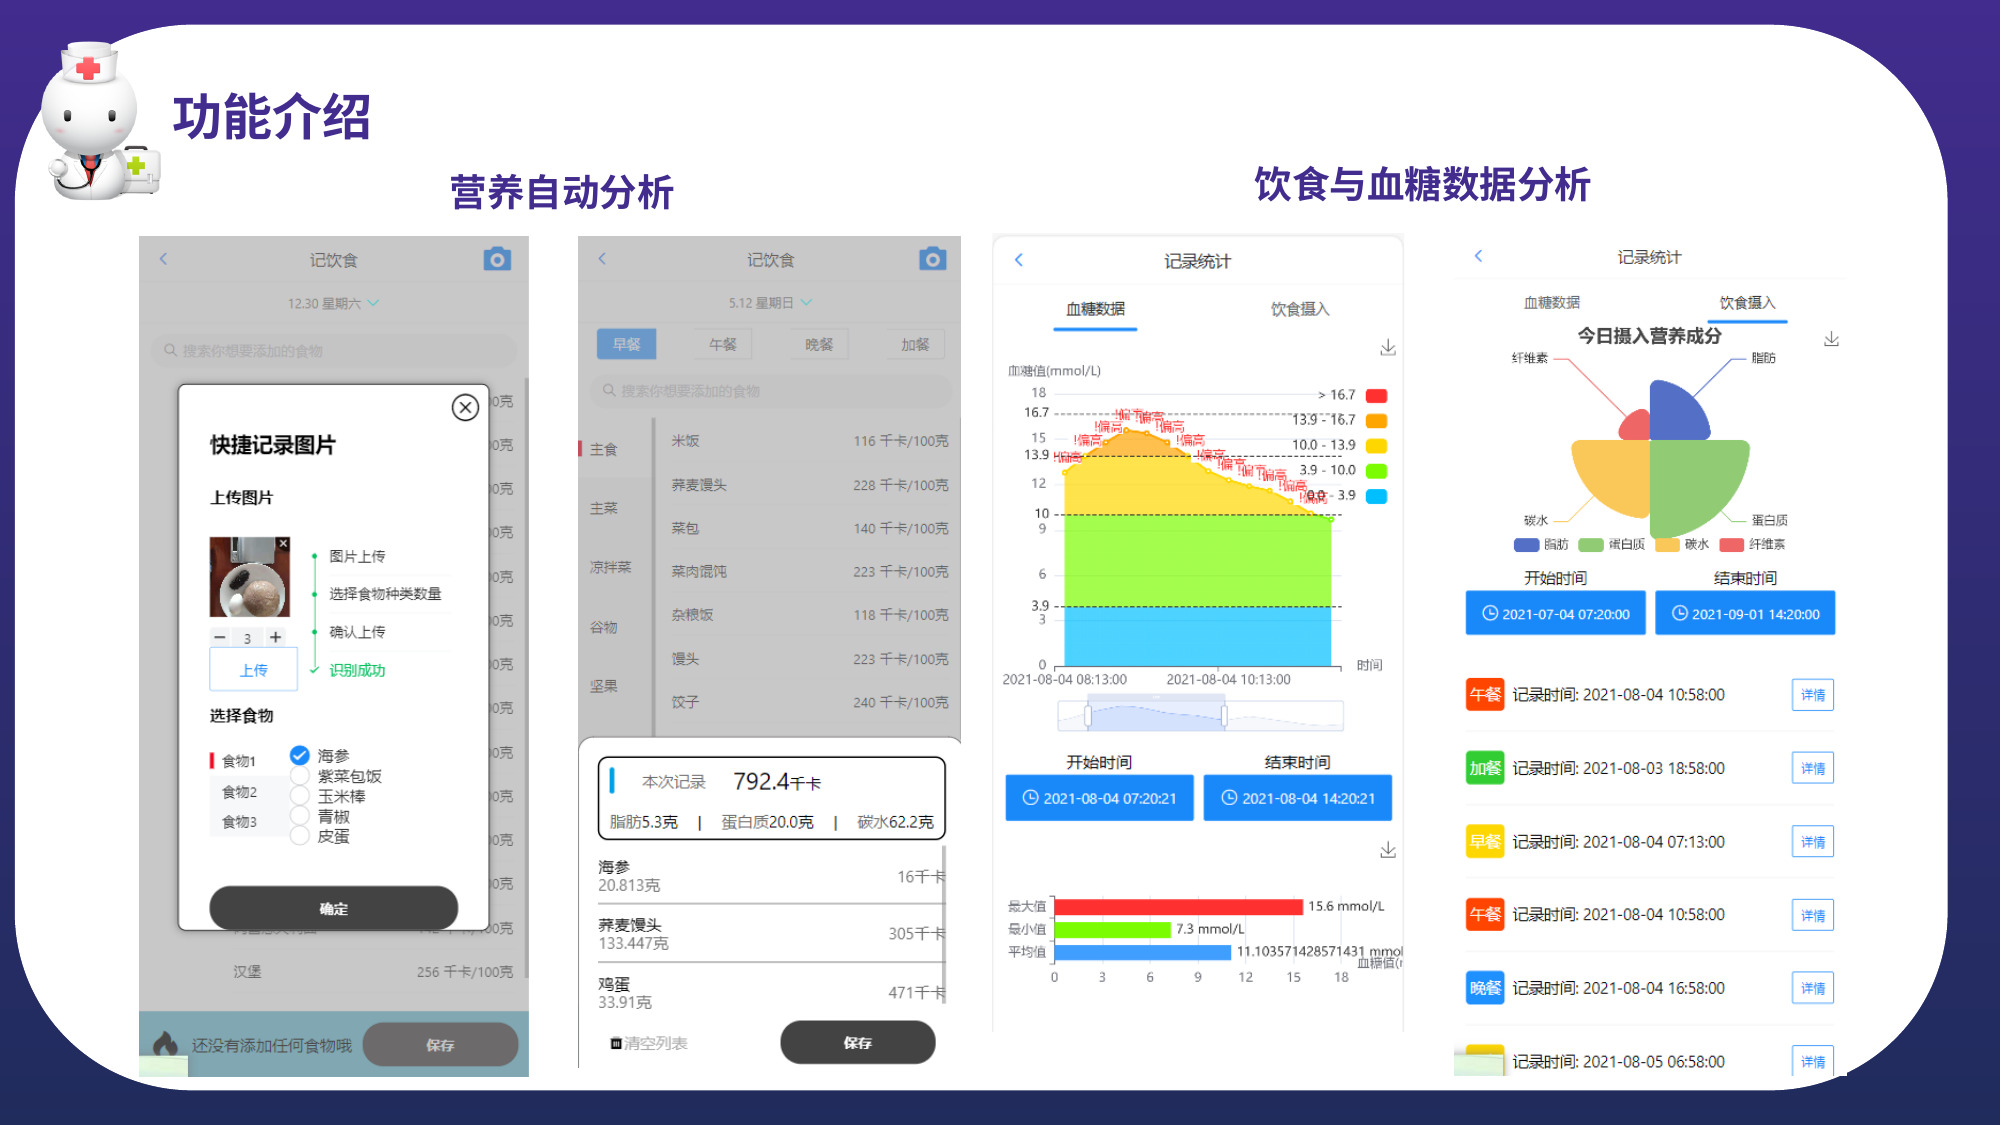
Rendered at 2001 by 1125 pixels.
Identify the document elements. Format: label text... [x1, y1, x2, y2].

text_box 导航设计在我们的软件设计中也起着十分重要的作用。好的导航设计可以大大增加用户体验舒适度，进而增加用户黏性，提高APP的知名度和使用率。 [13, 23, 1949, 1092]
text_box [230, 157, 612, 234]
picture [992, 233, 1405, 1032]
picture [578, 236, 961, 1068]
text_box 营养自动分析 [334, 161, 716, 237]
text_box [0, 0, 2000, 1125]
text_box 饮食与血糖数据分析 [1161, 153, 1611, 230]
picture [0, 24, 530, 1077]
text_box 功能介绍 [222, 78, 851, 153]
picture [1454, 233, 1847, 1076]
